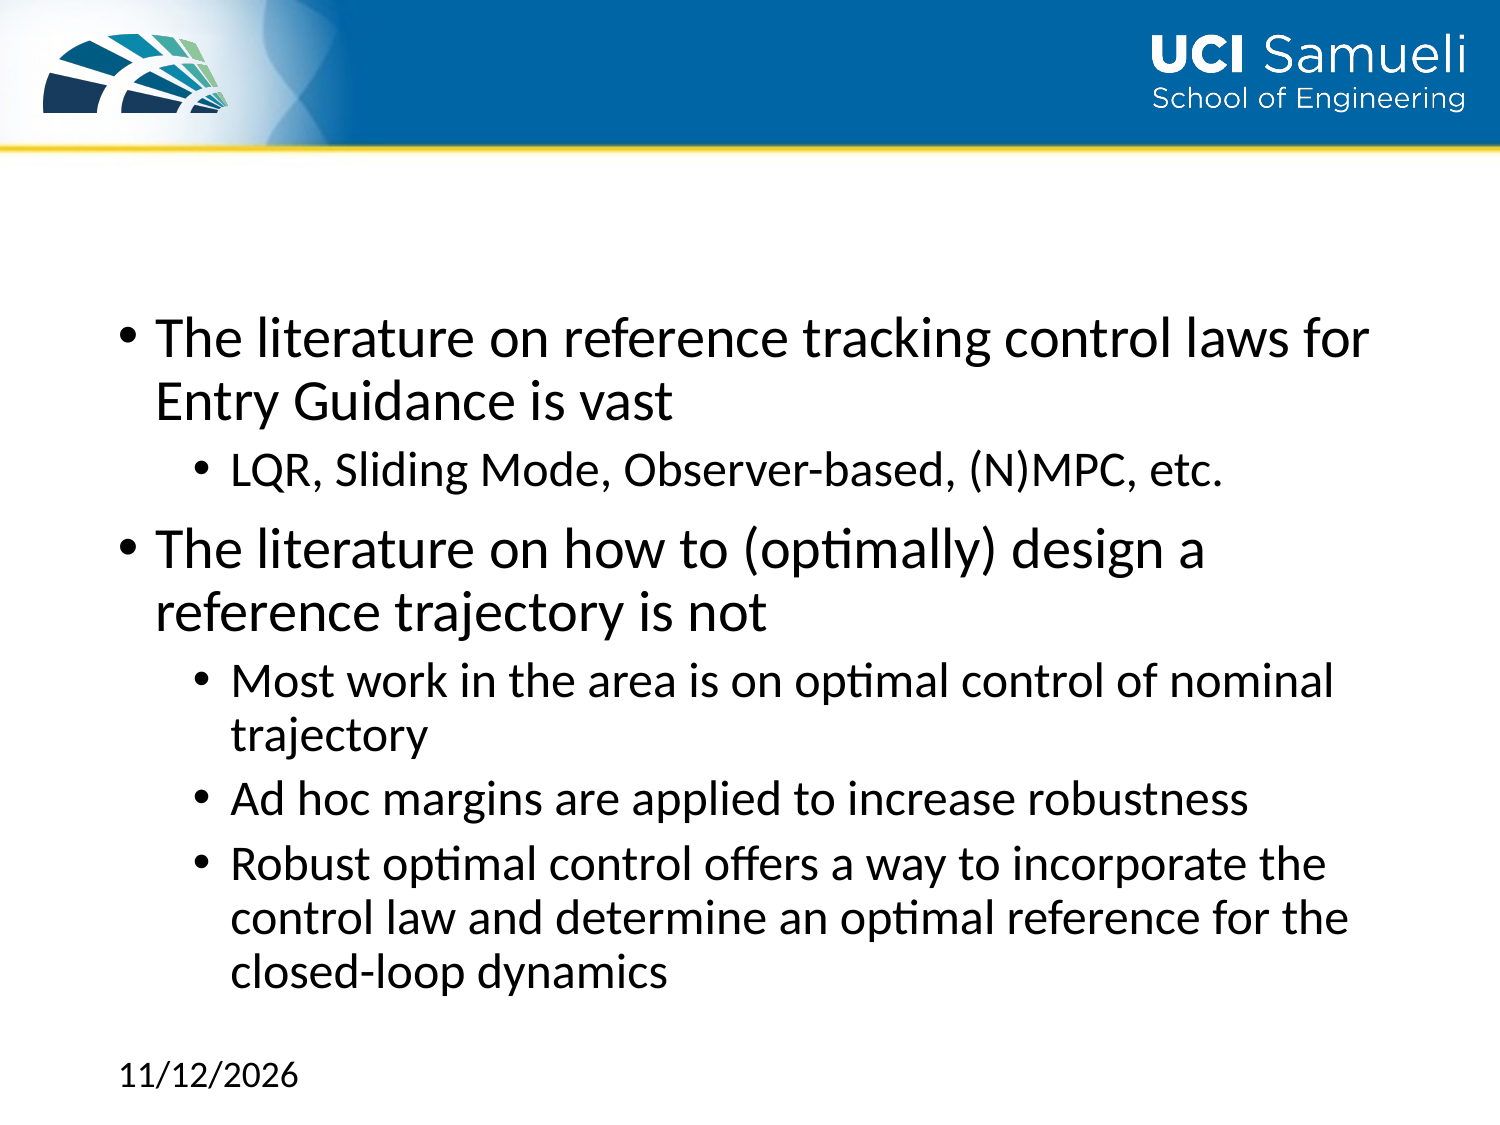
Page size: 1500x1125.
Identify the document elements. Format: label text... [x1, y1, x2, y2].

list The literature on reference tracking control laws for Entry Guidance is vast LQR, Sliding Mode, Observer-based, (N)MPC, etc. The literature on how to (optimally) design a reference trajectory is not Most work in the area is on optimal control of nominal trajectory Ad hoc margins are applied to increase robustness Robust optimal control offers a way to incorporate the control law and determine an optimal reference for the closed-loop dynamics [103, 299, 1397, 1014]
picture [0, 0, 1500, 168]
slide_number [103, 1042, 441, 1103]
